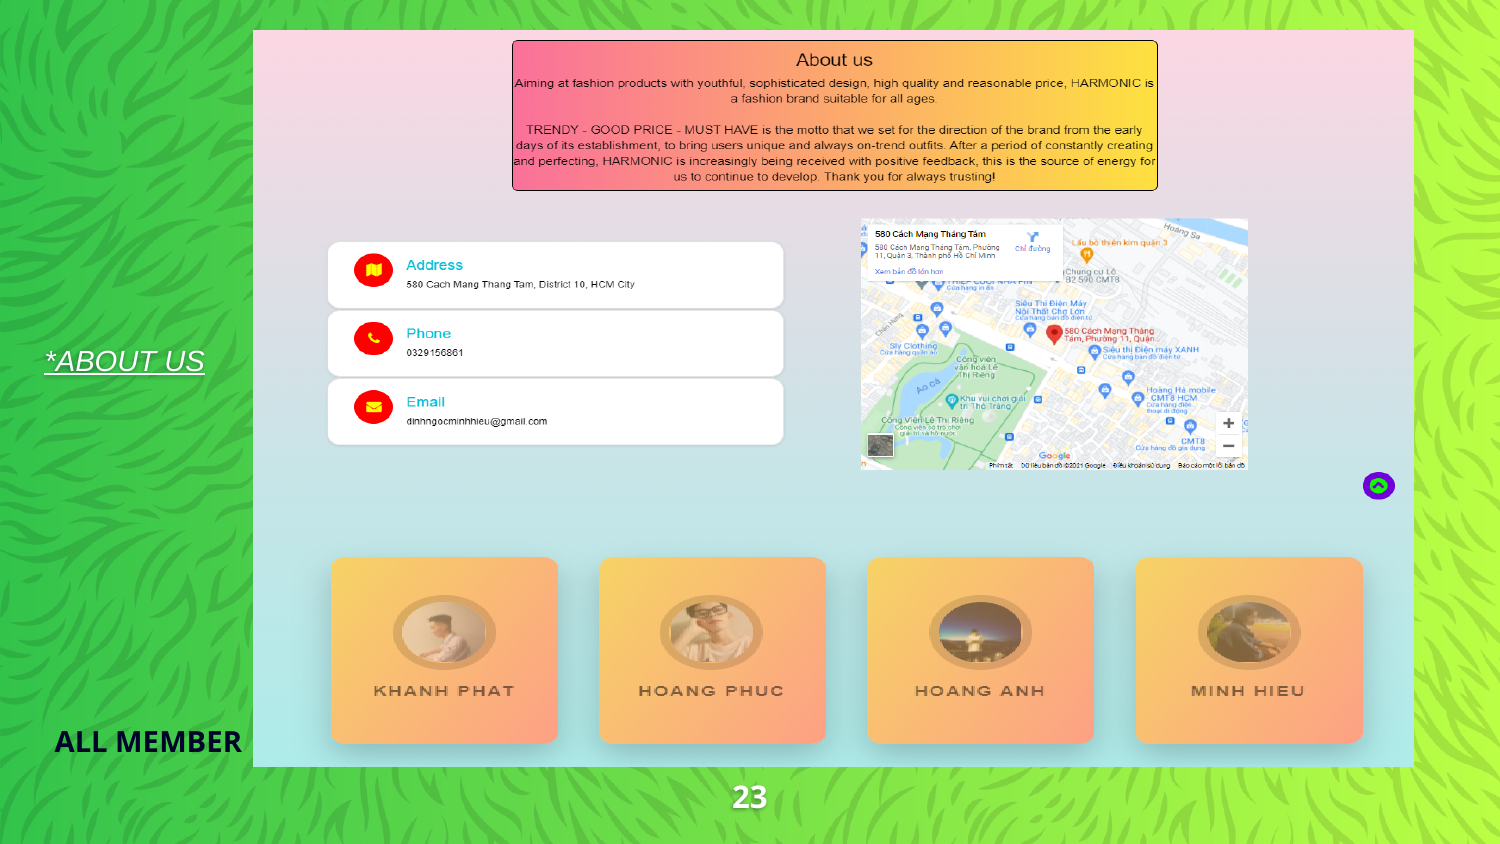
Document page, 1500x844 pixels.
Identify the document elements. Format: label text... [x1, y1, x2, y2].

slide_number 23 [705, 774, 795, 832]
text_box ALL MEMBER [39, 716, 248, 766]
title *ABOUT US [44, 317, 222, 378]
picture [0, 0, 1500, 844]
